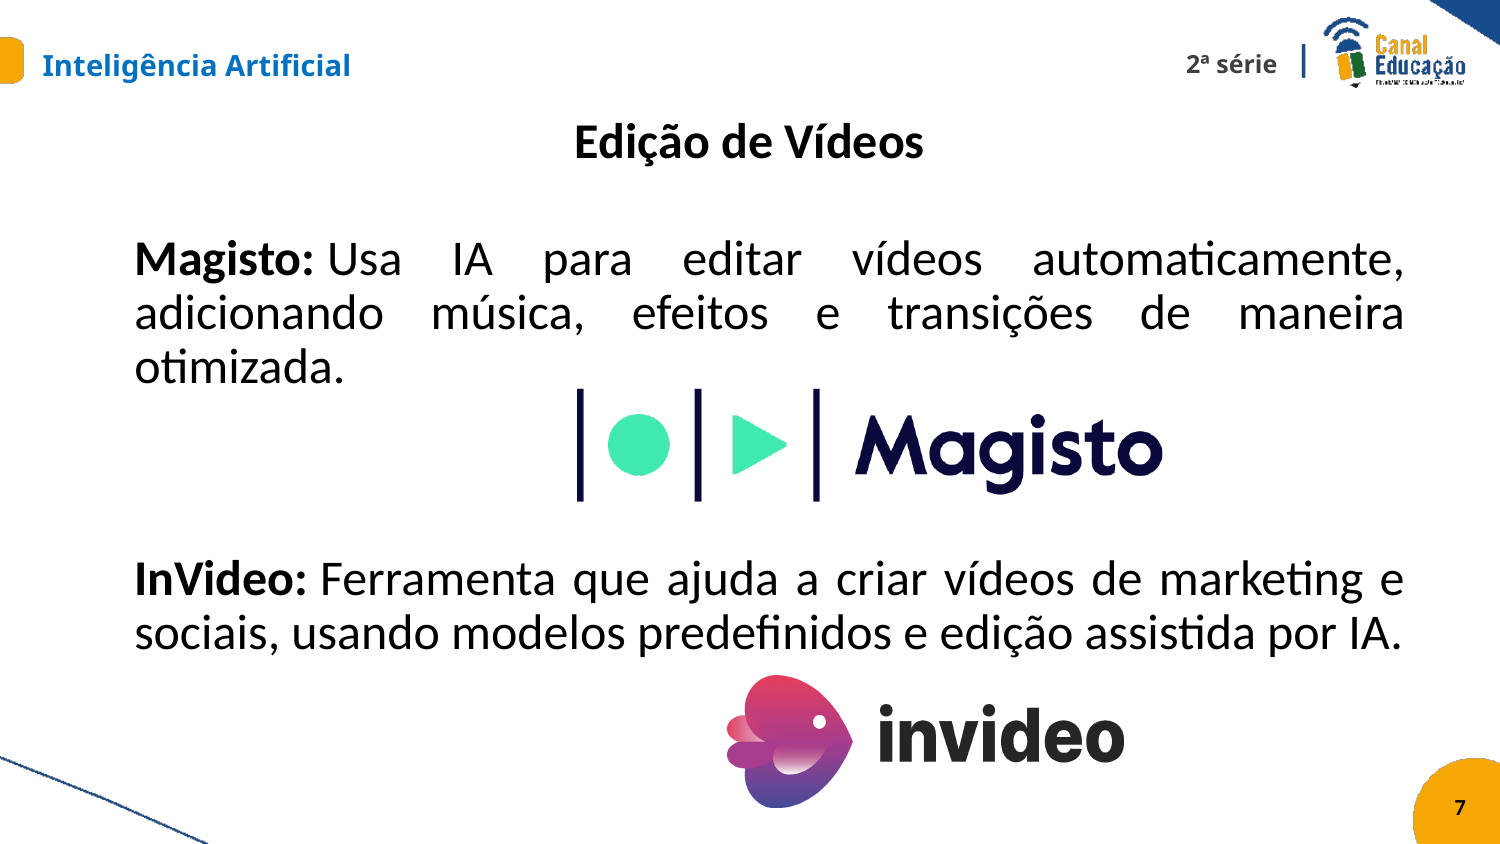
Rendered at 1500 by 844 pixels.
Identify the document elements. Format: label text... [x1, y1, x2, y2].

slide_number 7 [1419, 786, 1500, 832]
picture [0, 0, 1500, 844]
list Magisto: Usa IA para editar vídeos automaticamente, adicionando música, efeitos e transições de maneira otimizada. InVideo: Ferramenta que ajuda a criar vídeos de marketing e sociais, usando modelos predefinidos e edição assistida por IA. [123, 226, 1417, 738]
title Edição de Vídeos [103, 109, 1397, 208]
